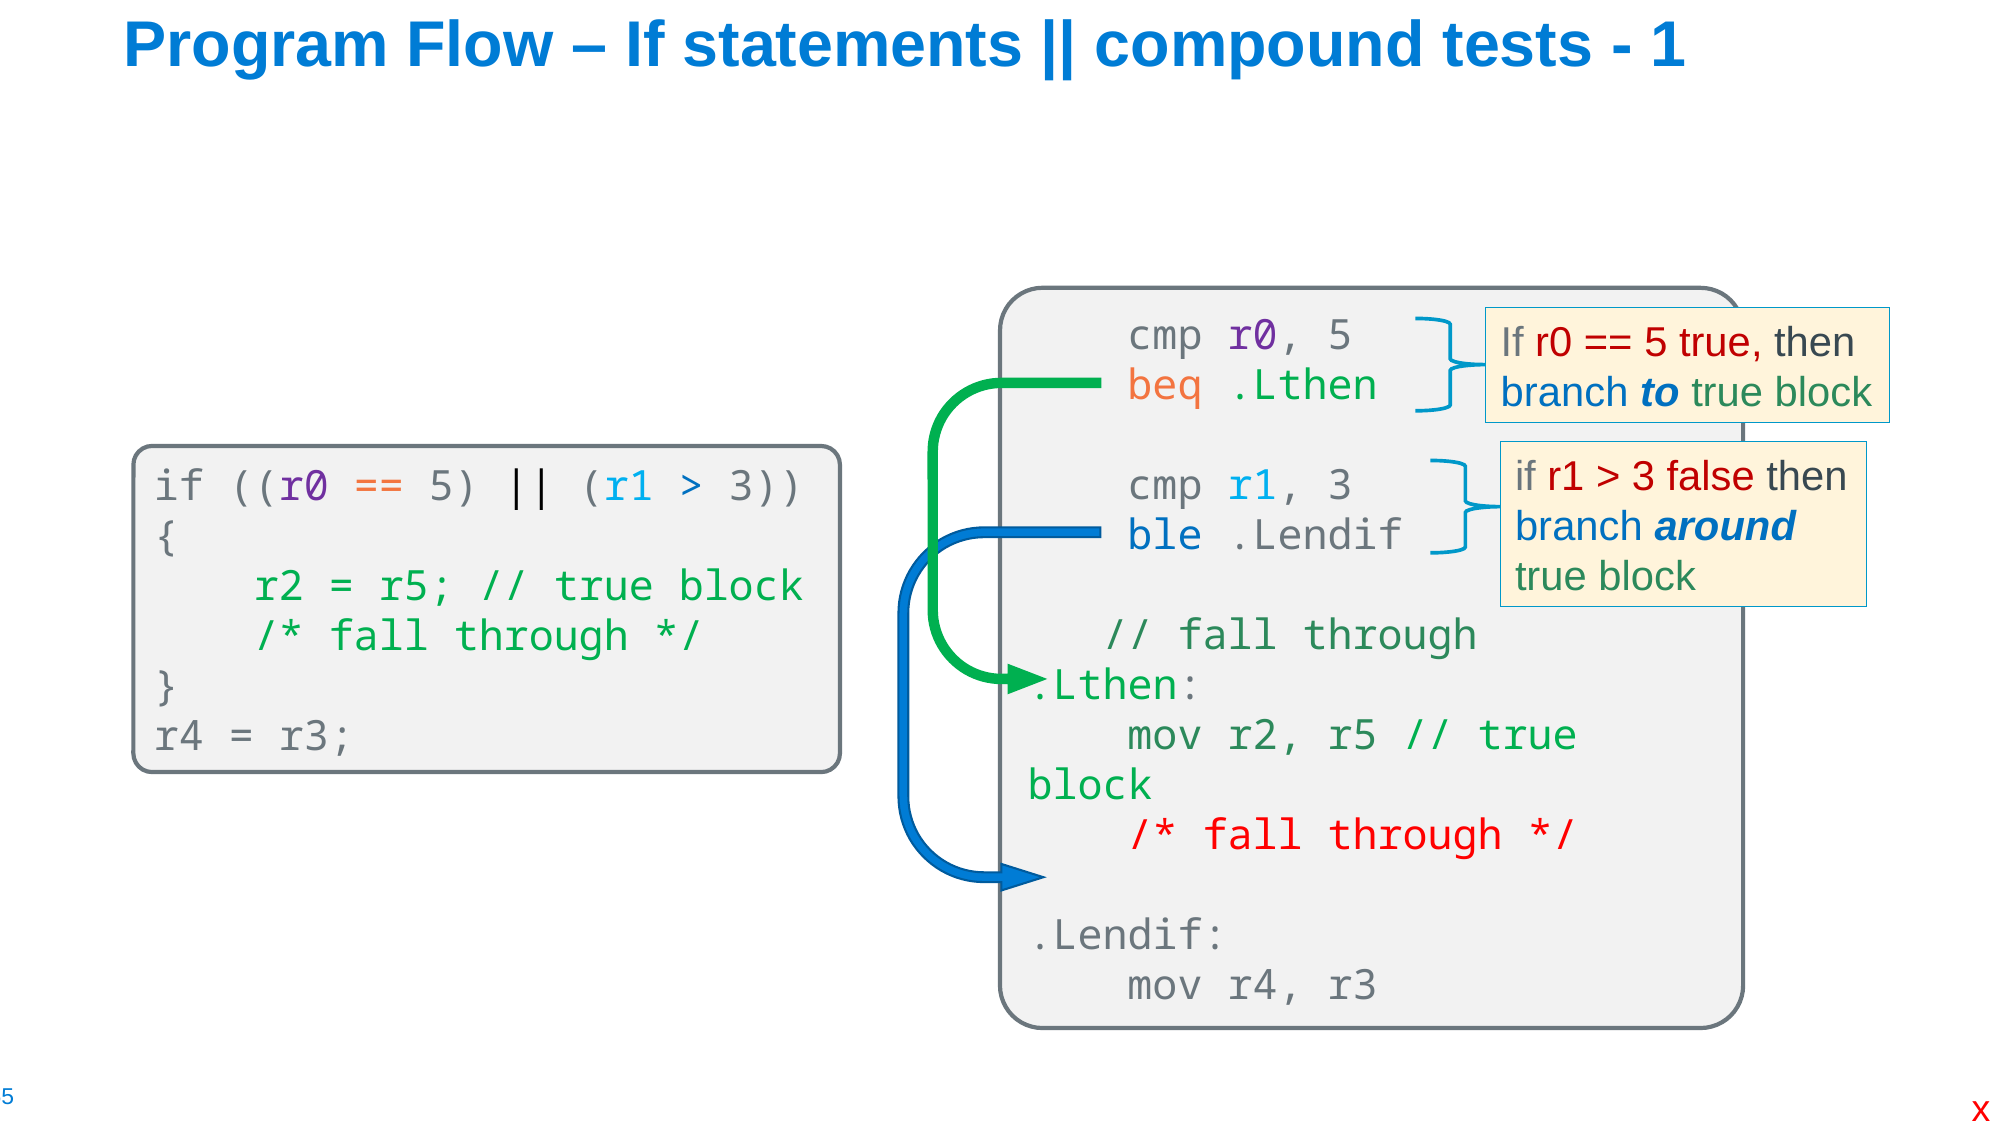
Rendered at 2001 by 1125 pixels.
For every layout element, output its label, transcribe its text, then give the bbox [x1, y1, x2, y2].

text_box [1415, 307, 1890, 424]
text_box [938, 526, 1102, 555]
title Program Flow – If statements || compound tests - 1 [108, 19, 1957, 87]
text_box if ((r0 == 5) || (r1 > 3)) { r2 = r5; // true block /* fall through */ } r4 = r3; [133, 445, 840, 773]
text_box cmp r0, 5 beq .Lthen cmp r1, 3 ble .Lendif // fall through .Lthen: mov r2, r5 // true block /* fall through */ .Lendif: mov r4, r3 [999, 287, 1744, 1029]
text_box [897, 547, 1047, 892]
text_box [1430, 441, 1867, 608]
text_box x [1956, 1076, 2000, 1125]
text_box [927, 377, 1102, 695]
